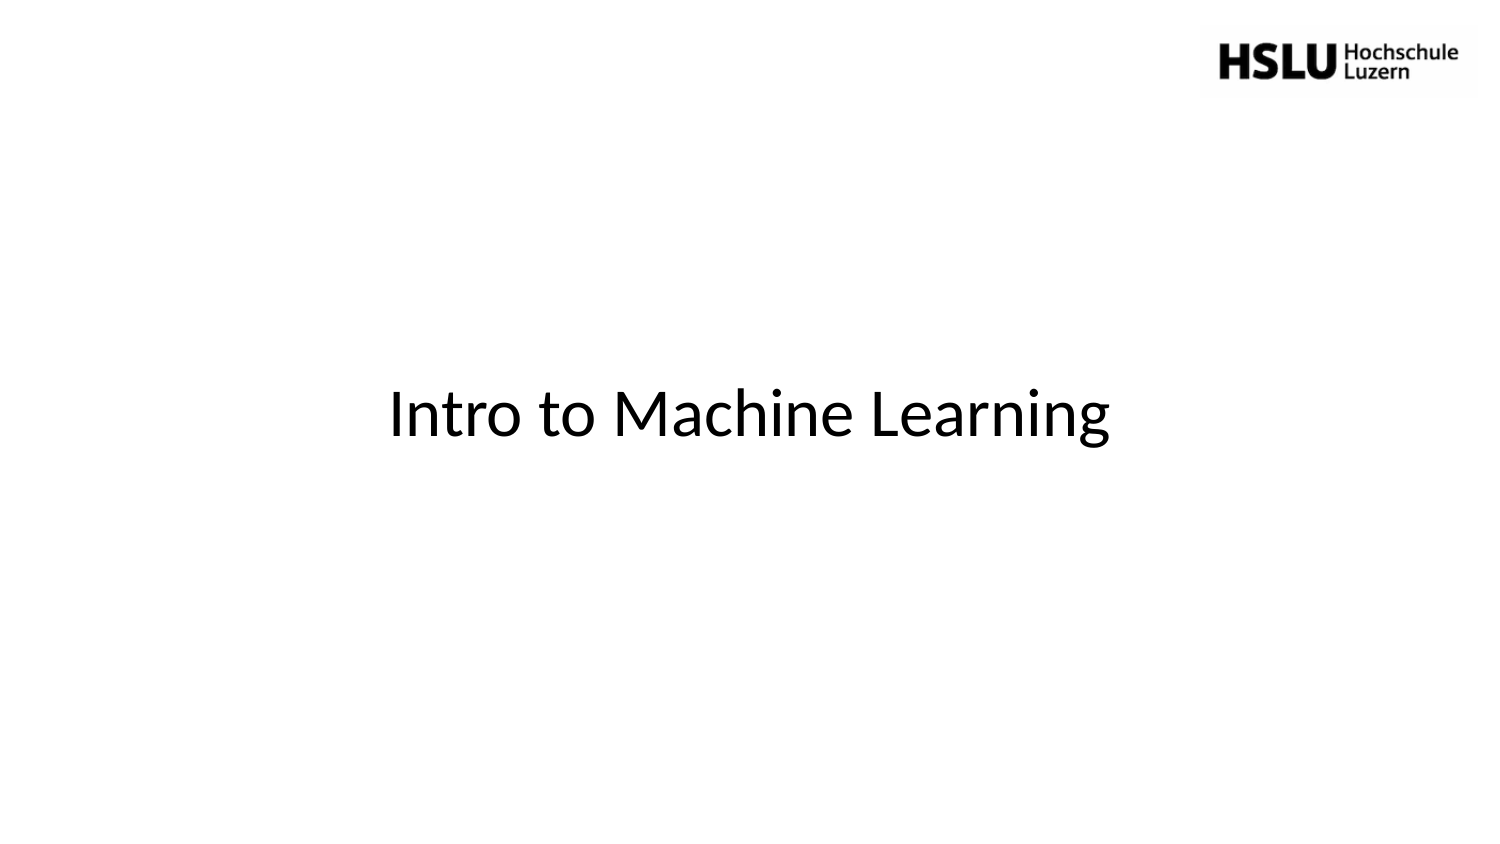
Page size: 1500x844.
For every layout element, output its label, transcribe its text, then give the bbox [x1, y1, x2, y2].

title Intro to Machine Learning [103, 332, 1397, 496]
picture [1200, 25, 1478, 98]
